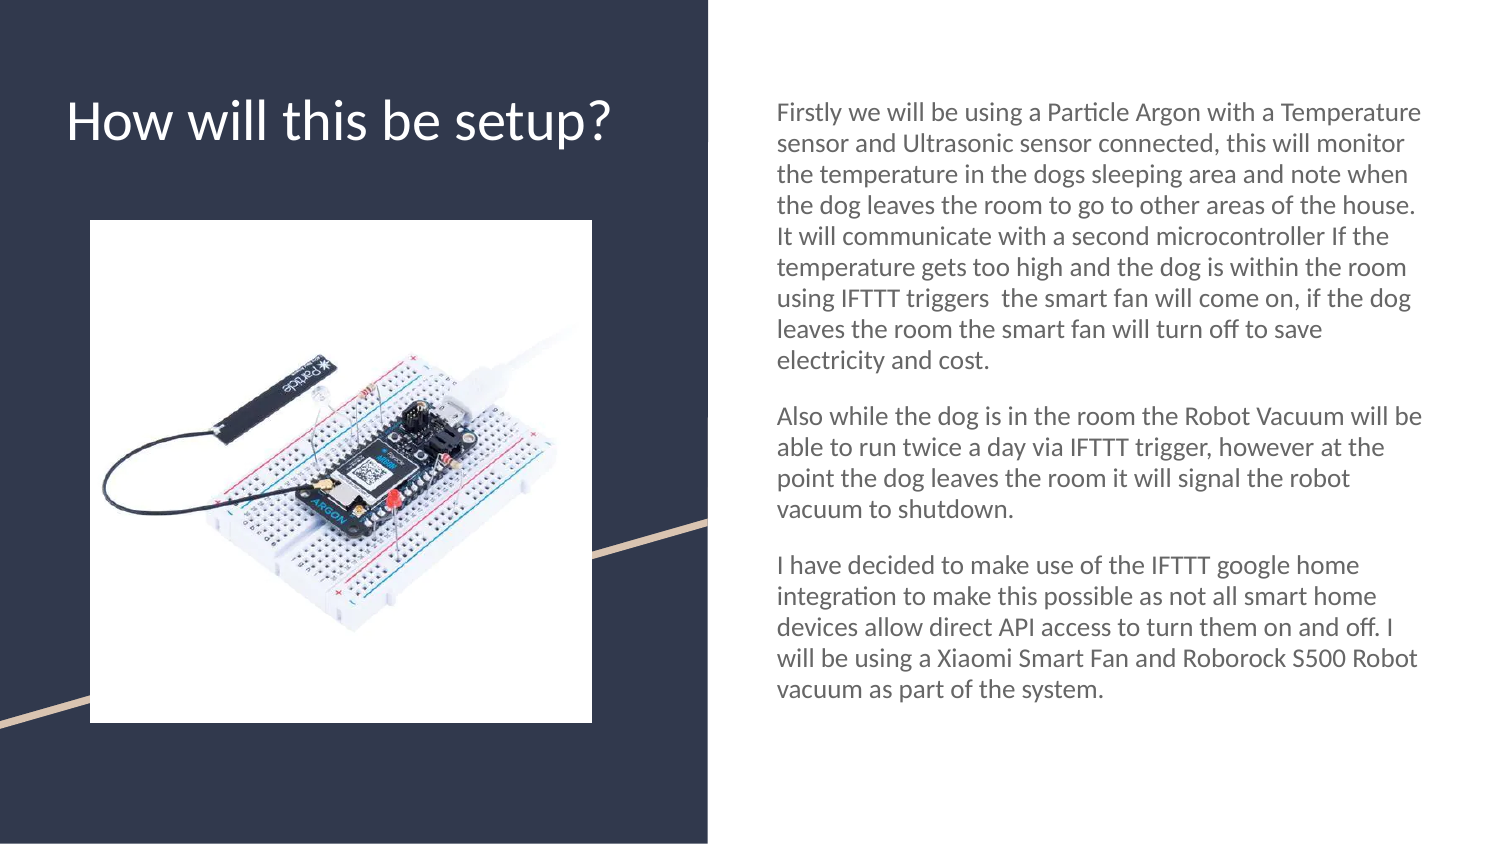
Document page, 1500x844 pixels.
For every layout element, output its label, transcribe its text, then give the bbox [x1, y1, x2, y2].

list Firstly we will be using a Particle Argon with a Temperature sensor and Ultrasonic sensor connected, this will monitor the temperature in the dogs sleeping area and note when the dog leaves the room to go to other areas of the house. It will communicate with a second microcontroller If the temperature gets too high and the dog is within the room using IFTTT triggers the smart fan will come on, if the dog leaves the room the smart fan will turn off to save electricity and cost. Also while the dog is in the room the Robot Vacuum will be able to run twice a day via IFTTT trigger, however at the point the dog leaves the room it will signal the robot vacuum to shutdown. I have decided to make use of the IFTTT google home integration to make this possible as not all smart home devices allow direct API access to turn them on and off. I will be using a Xiaomi Smart Fan and Roborock S500 Robot vacuum as part of the system. [761, 82, 1446, 755]
picture [89, 220, 593, 723]
title How will this be setup? [51, 82, 660, 494]
